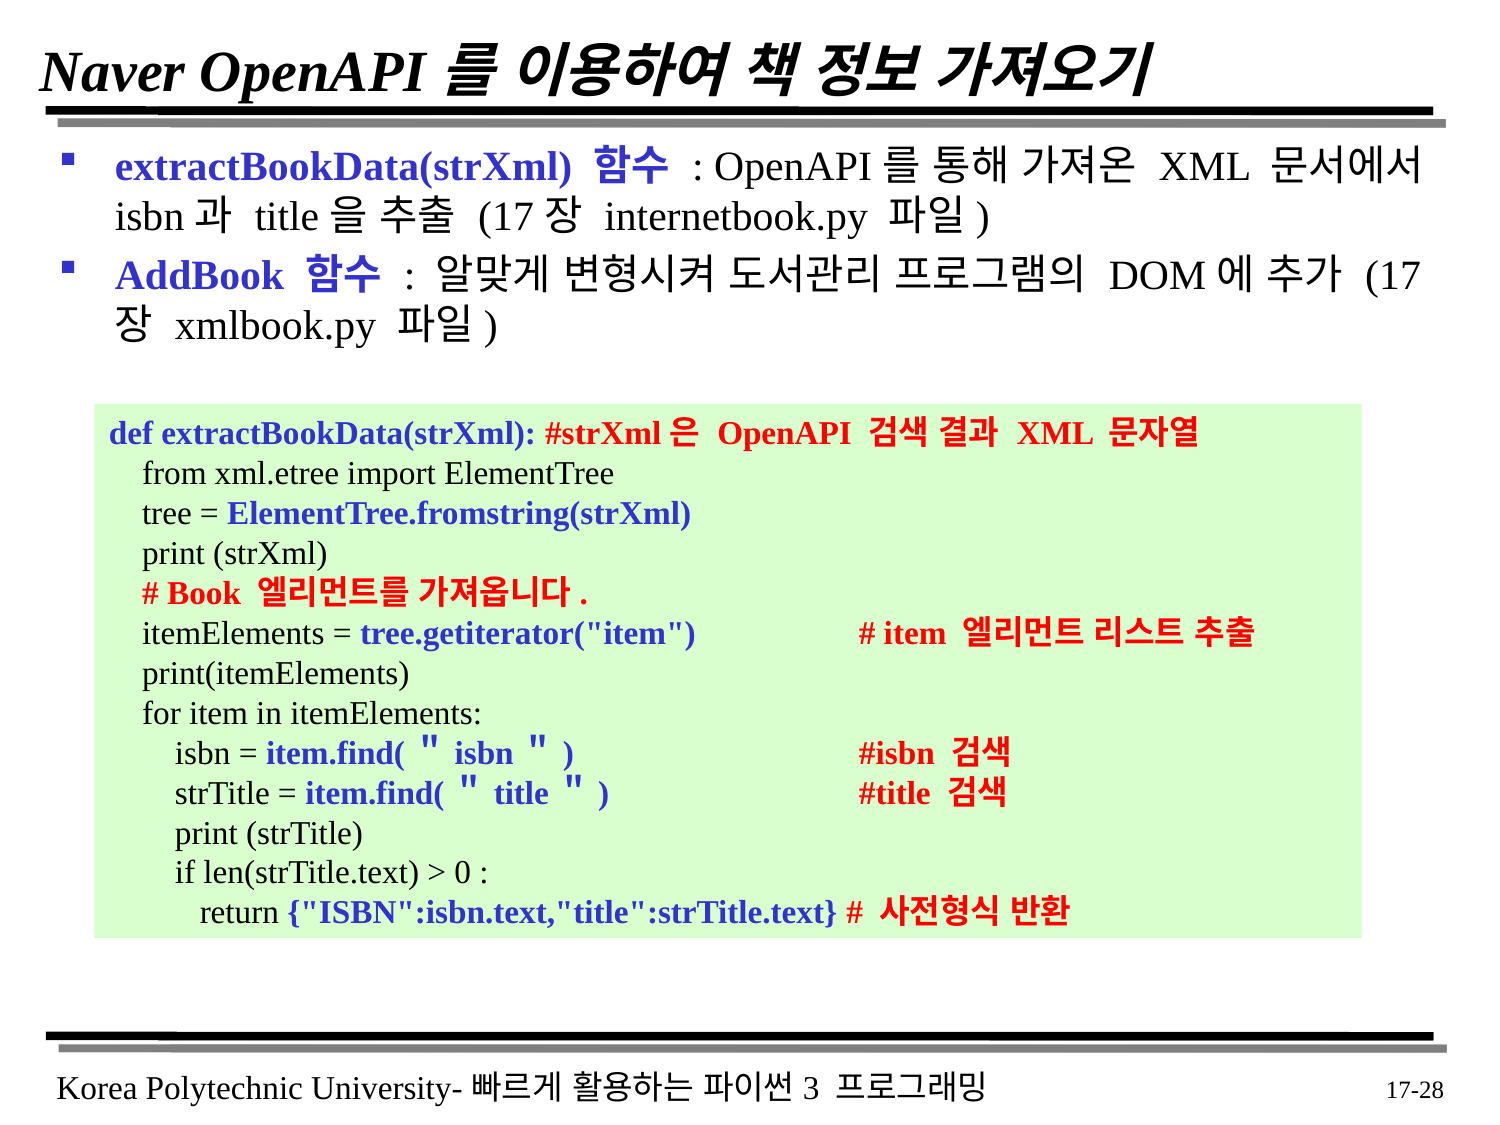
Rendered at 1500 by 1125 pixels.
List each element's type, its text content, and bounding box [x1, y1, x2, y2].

title Naver OpenAPI를 이용하여 책 정보 가져오기 [25, 25, 1301, 101]
text_box def extractBookData(strXml): #strXml은 OpenAPI 검색 결과 XML 문자열 from xml.etree import ElementTree tree = ElementTree.fromstring(strXml) print (strXml) # Book 엘리먼트를 가져옵니다. itemElements = tree.getiterator("item") # item 엘리먼트 리스트 추출 print(itemElements) for item in itemElements: isbn = item.find(＂isbn＂) #isbn 검색 strTitle = item.find(＂title＂) #title 검색 print (strTitle) if len(strTitle.text) > 0 : return {"ISBN":isbn.text,"title":strTitle.text} # 사전형식 반환 [94, 404, 1362, 938]
text_box [704, 189, 736, 266]
slide_number 17-28 [1333, 1066, 1460, 1115]
text_box extractBookData(strXml) 함수 : OpenAPI를 통해 가져온 XML 문서에서 isbn과 title을 추출 (17장 internetbook.py 파일) AddBook 함수 : 알맞게 변형시켜 도서관리 프로그램의 DOM에 추가 (17장 xmlbook.py 파일) [43, 131, 1450, 977]
